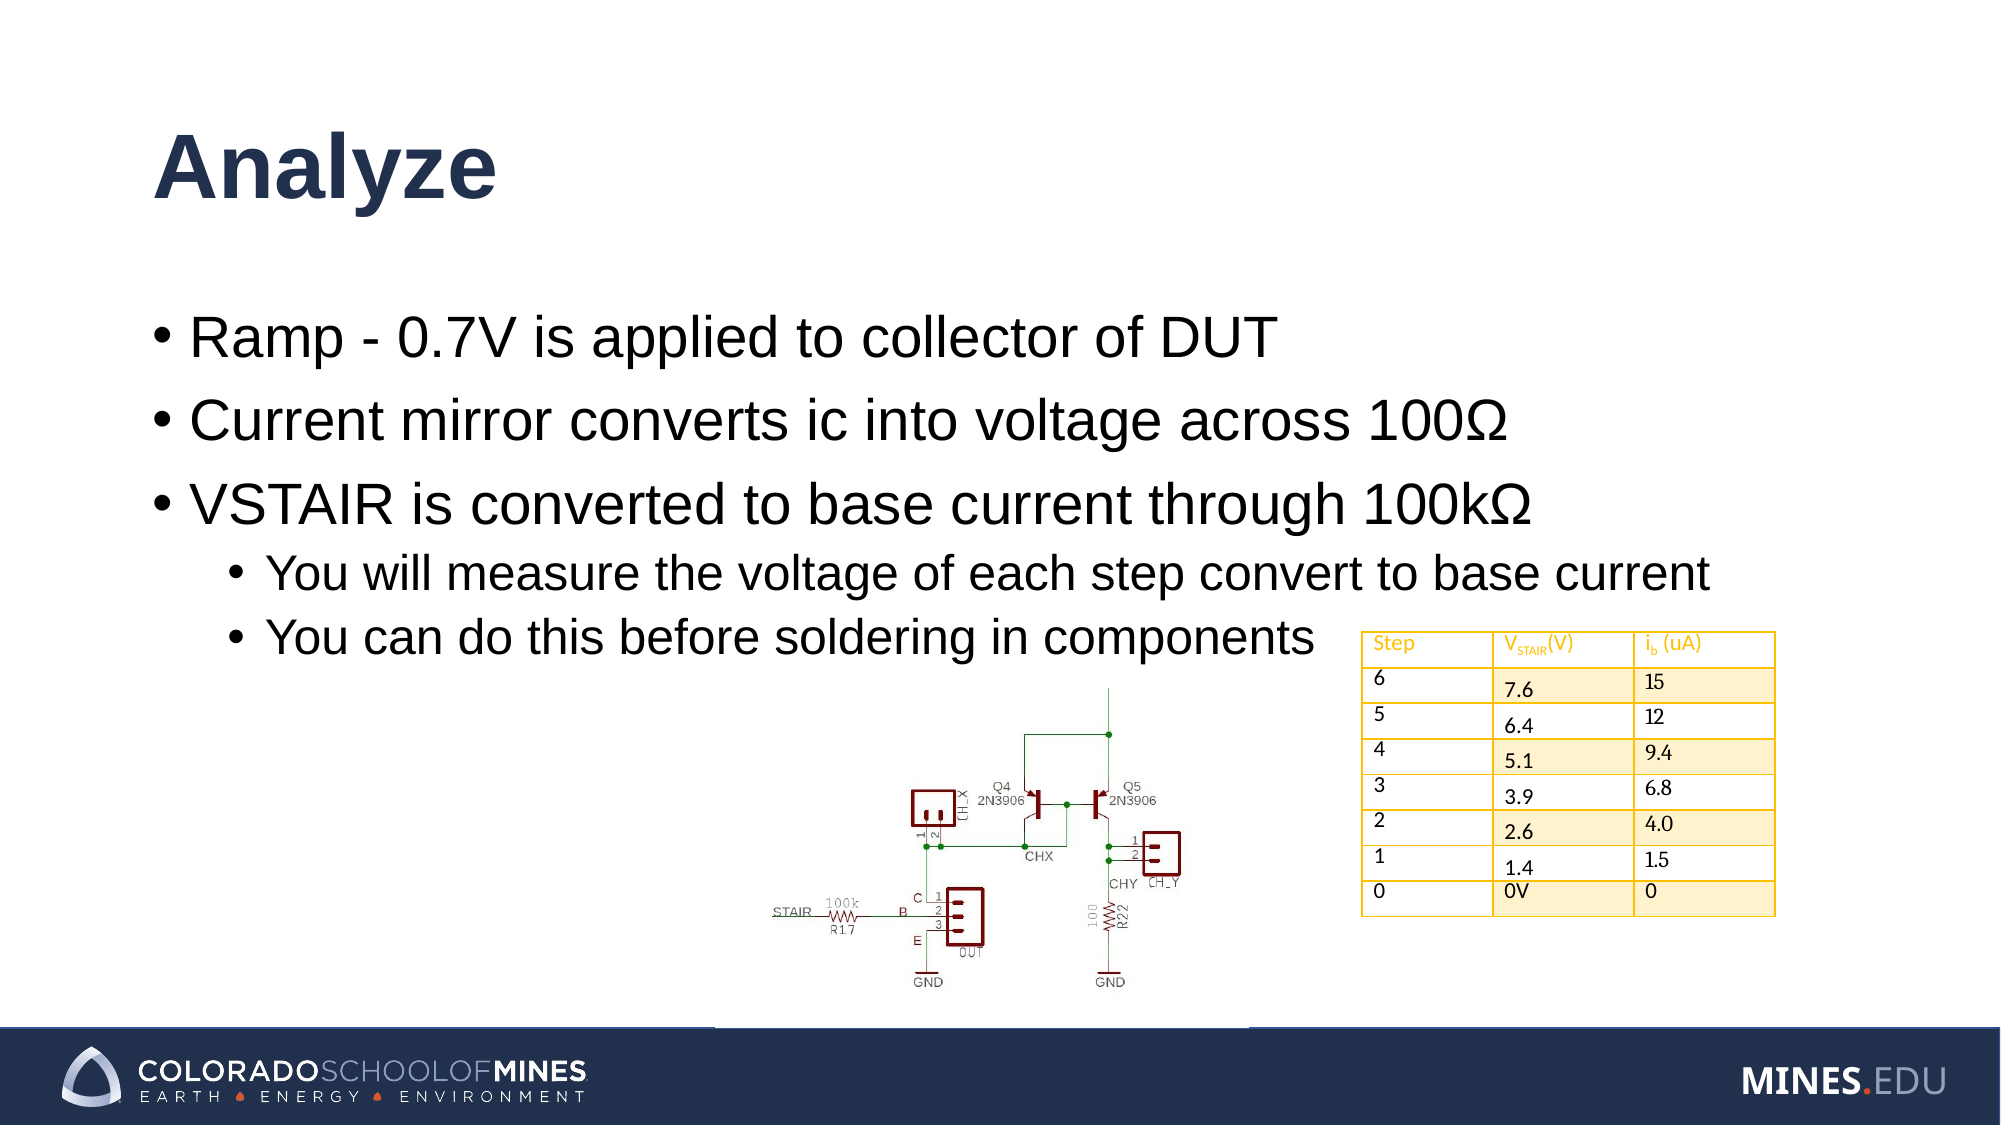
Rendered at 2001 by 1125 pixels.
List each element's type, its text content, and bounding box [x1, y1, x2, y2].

table_header Step [1363, 633, 1492, 667]
table_cell 6 [1363, 669, 1492, 702]
title Analyze [137, 59, 1863, 278]
table_cell 7.6 [1494, 669, 1633, 702]
table_cell 15 [1635, 669, 1774, 702]
table_cell 5.1 [1494, 740, 1633, 774]
table_cell 3.9 [1494, 775, 1633, 809]
table_cell 5 [1363, 704, 1492, 738]
table_cell 6.4 [1494, 704, 1633, 738]
table_header VSTAIR(V) [1494, 633, 1633, 667]
table_cell 3 [1363, 775, 1492, 809]
table_cell 6.8 [1635, 775, 1774, 809]
table_cell 4.0 [1635, 811, 1774, 845]
table_cell 0V [1494, 882, 1633, 916]
list Ramp - 0.7V is applied to collector of DUT Current mirror converts ic into voltage across 100Ω VSTAIR is converted to base current through 100kΩ You will measure the voltage of each step convert to base current You can do this before soldering in components [137, 299, 1863, 857]
table_cell 0 [1635, 882, 1774, 916]
table_cell 4 [1363, 740, 1492, 774]
table_cell 2 [1363, 811, 1492, 845]
table_cell 1.4 [1494, 846, 1633, 880]
table_cell 1 [1363, 846, 1492, 880]
picture [715, 688, 1249, 1028]
table_cell 12 [1635, 704, 1774, 738]
picture [62, 1046, 588, 1107]
table_header ib (uA) [1635, 633, 1774, 667]
table_cell 1.5 [1635, 846, 1774, 880]
table_cell 0 [1363, 882, 1492, 916]
table_cell 9.4 [1635, 740, 1774, 774]
table_cell 2.6 [1494, 811, 1633, 845]
